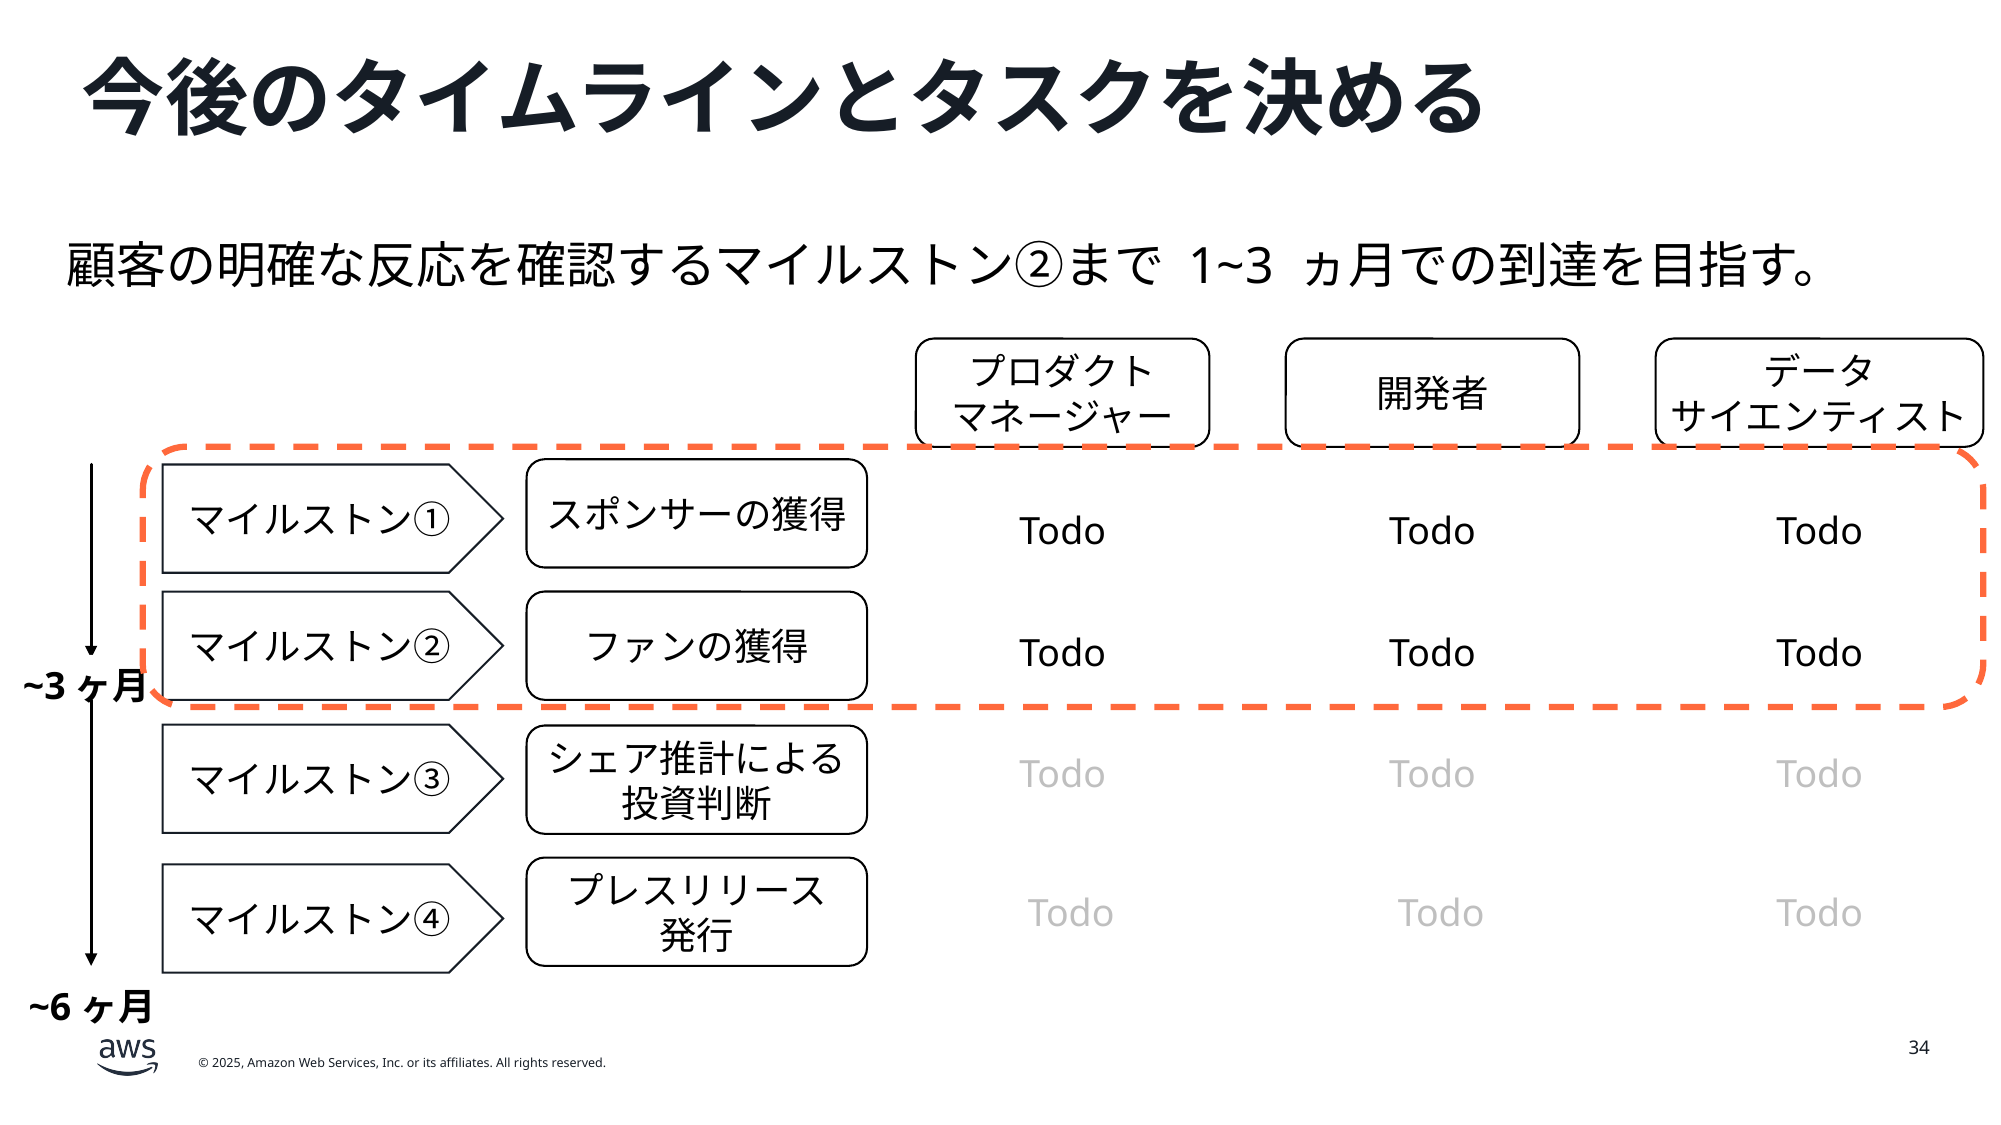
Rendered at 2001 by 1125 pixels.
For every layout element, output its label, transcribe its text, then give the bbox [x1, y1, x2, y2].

text_box ~6ヶ月 [0, 975, 185, 1036]
title 今後のタイムラインとタスクを決める [66, 48, 1945, 150]
text_box マイルストン③ [161, 723, 505, 834]
slide_number 34 [1495, 1018, 1945, 1079]
text_box データ サイエンティスト [1654, 337, 1985, 448]
text_box Todo [915, 742, 1210, 803]
text_box プレスリリース 発行 [525, 856, 869, 967]
text_box [141, 445, 1985, 709]
text_box 開発者 [1284, 337, 1581, 446]
text_box マイルストン④ [161, 863, 505, 974]
text_box プロダクト マネージャー [914, 337, 1211, 446]
text_box Todo [1294, 881, 1588, 942]
text_box Todo [1673, 881, 1967, 942]
picture [97, 1039, 158, 1076]
text_box Todo [924, 881, 1219, 942]
text_box シェア推計による投資判断 [525, 724, 869, 835]
list 顧客の明確な反応を確認するマイルストン②まで 1~3 ヵ月での到達を目指す。 [66, 225, 1945, 302]
text_box Todo [1285, 742, 1580, 803]
text_box ~3ヶ月 [92, 654, 179, 715]
text_box ~3ヶ月 [0, 654, 91, 715]
text_box Todo [1673, 742, 1967, 803]
